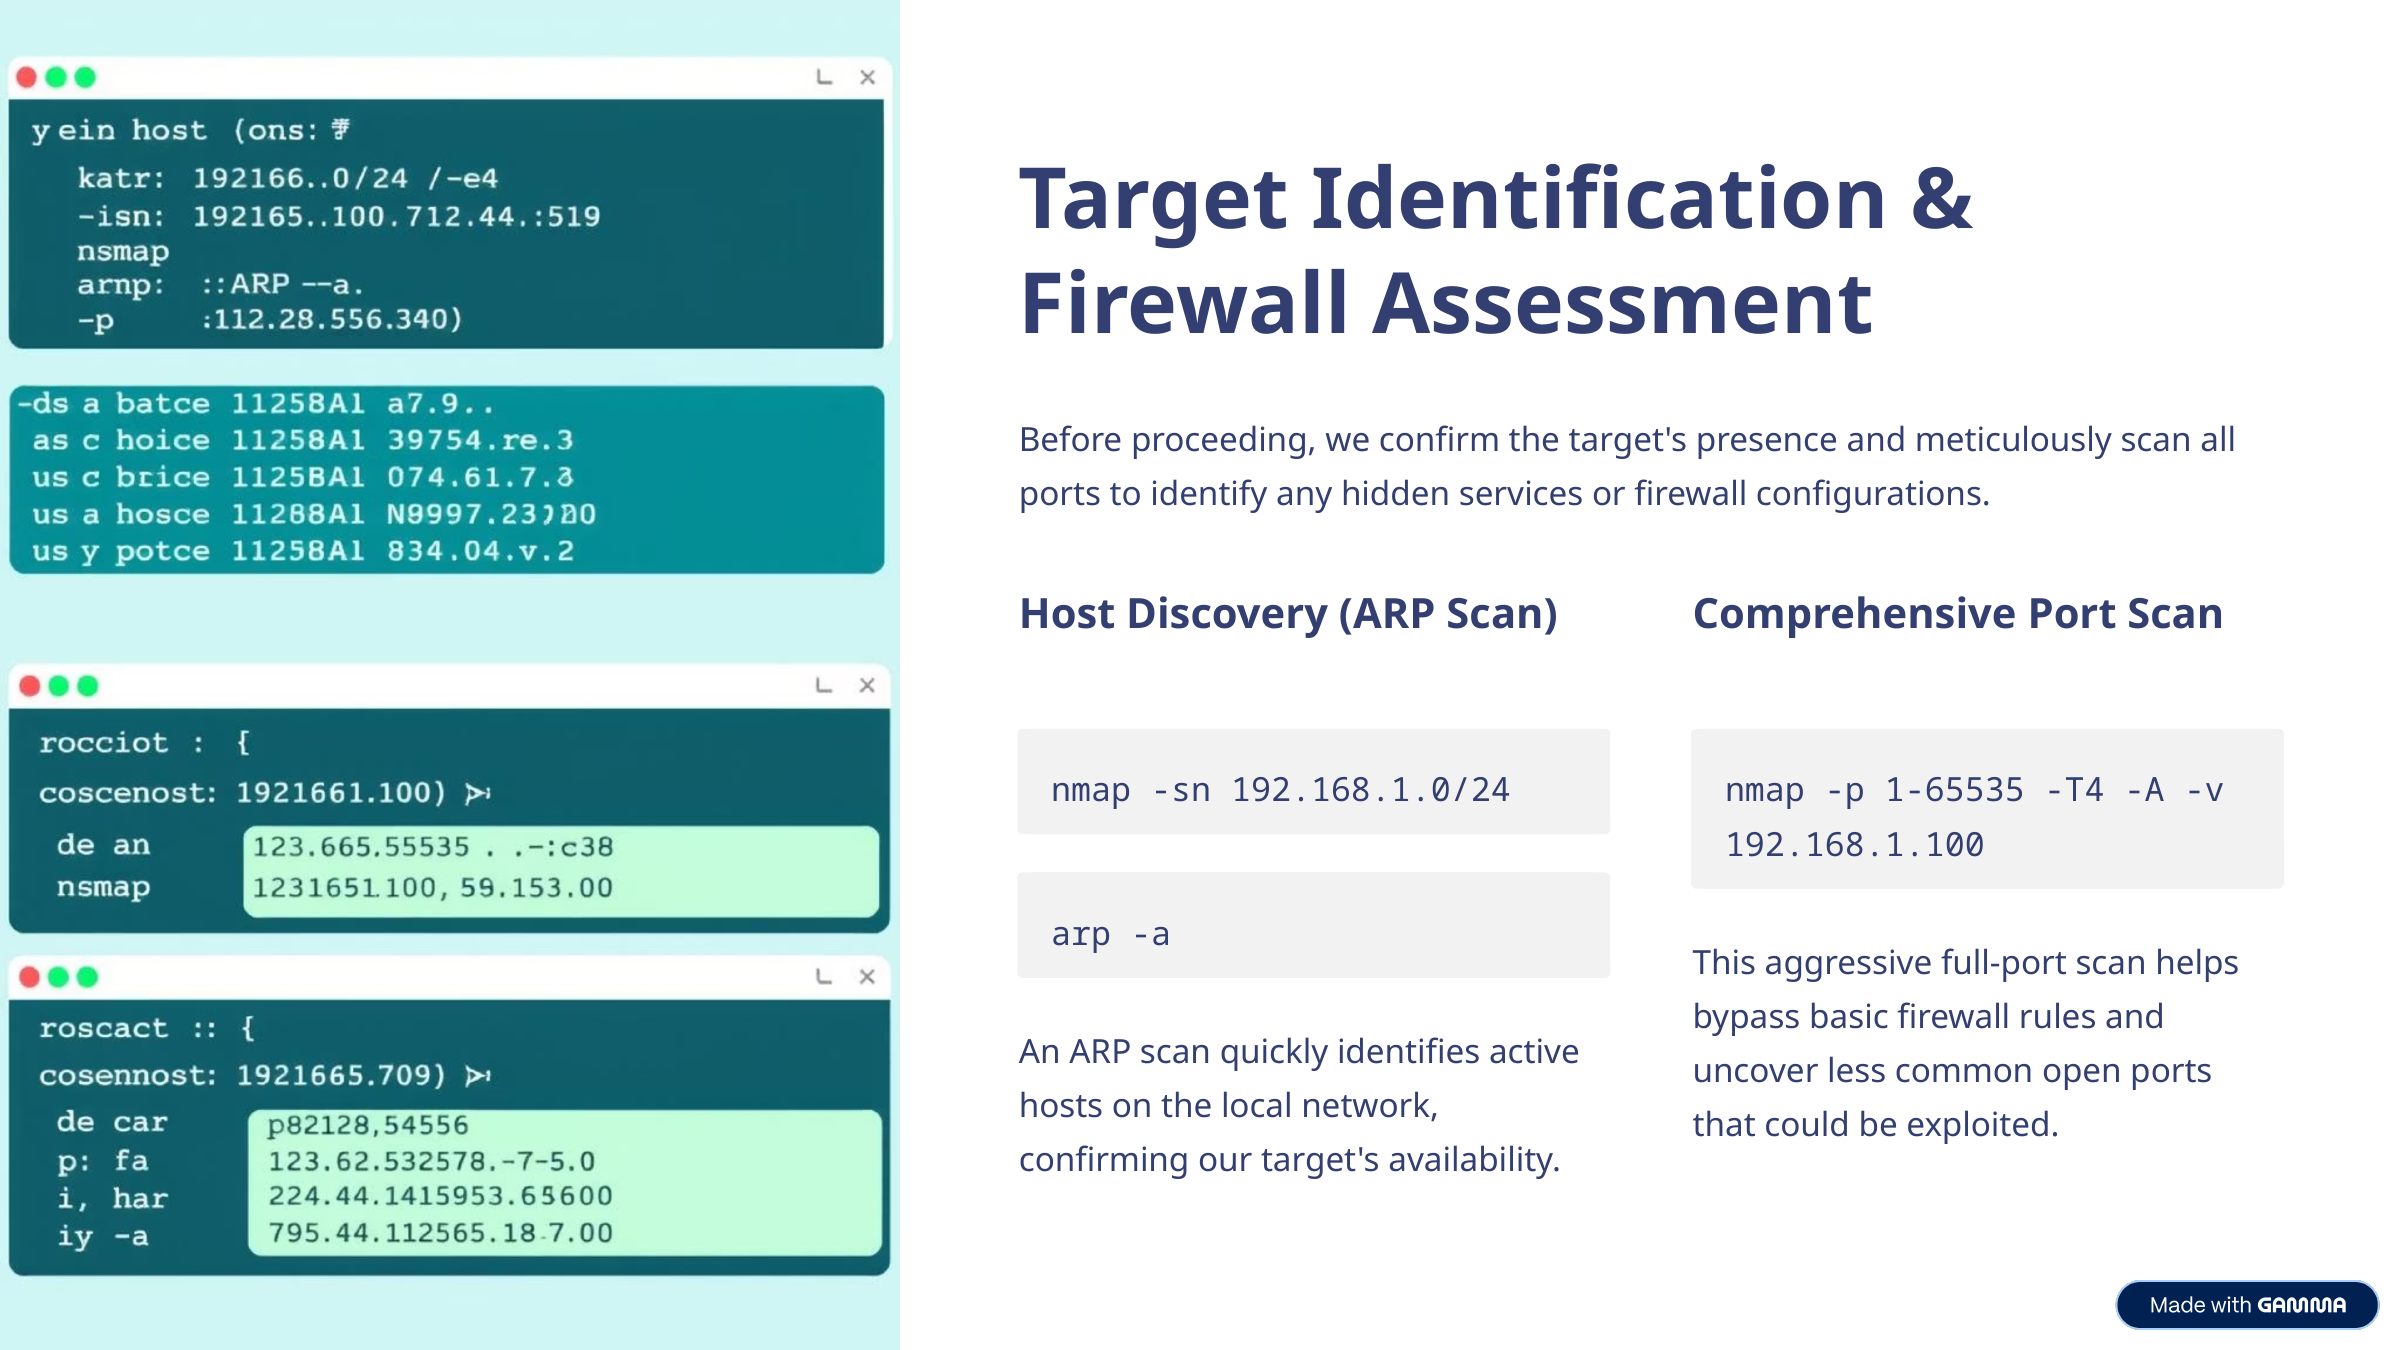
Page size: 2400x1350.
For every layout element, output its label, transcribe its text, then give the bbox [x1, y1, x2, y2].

text_box nmap -sn 192.168.1.0/24 [1051, 754, 1577, 809]
text_box Target Identification & Firewall Assessment [1018, 140, 2281, 353]
text_box This aggressive full-port scan helps bypass basic firewall rules and uncover less common open ports that could be exploited. [1692, 926, 2283, 1145]
text_box Comprehensive Port Scan [1692, 584, 2283, 691]
text_box Before proceeding, we confirm the target's presence and meticulously scan all ports to identify any hidden services or firewall configurations. [1018, 403, 2281, 513]
text_box nmap -p 1-65535 -T4 -A -v 192.168.1.100 [1724, 754, 2250, 864]
picture [0, 0, 900, 1350]
text_box [1017, 728, 1611, 835]
text_box [1017, 872, 1611, 978]
picture [2106, 1271, 2389, 1339]
text_box [1691, 728, 2285, 889]
text_box Host Discovery (ARP Scan) [1018, 584, 1609, 691]
text_box An ARP scan quickly identifies active hosts on the local network, confirming our target's availability. [1018, 1016, 1609, 1180]
text_box arp -a [1051, 897, 1577, 953]
